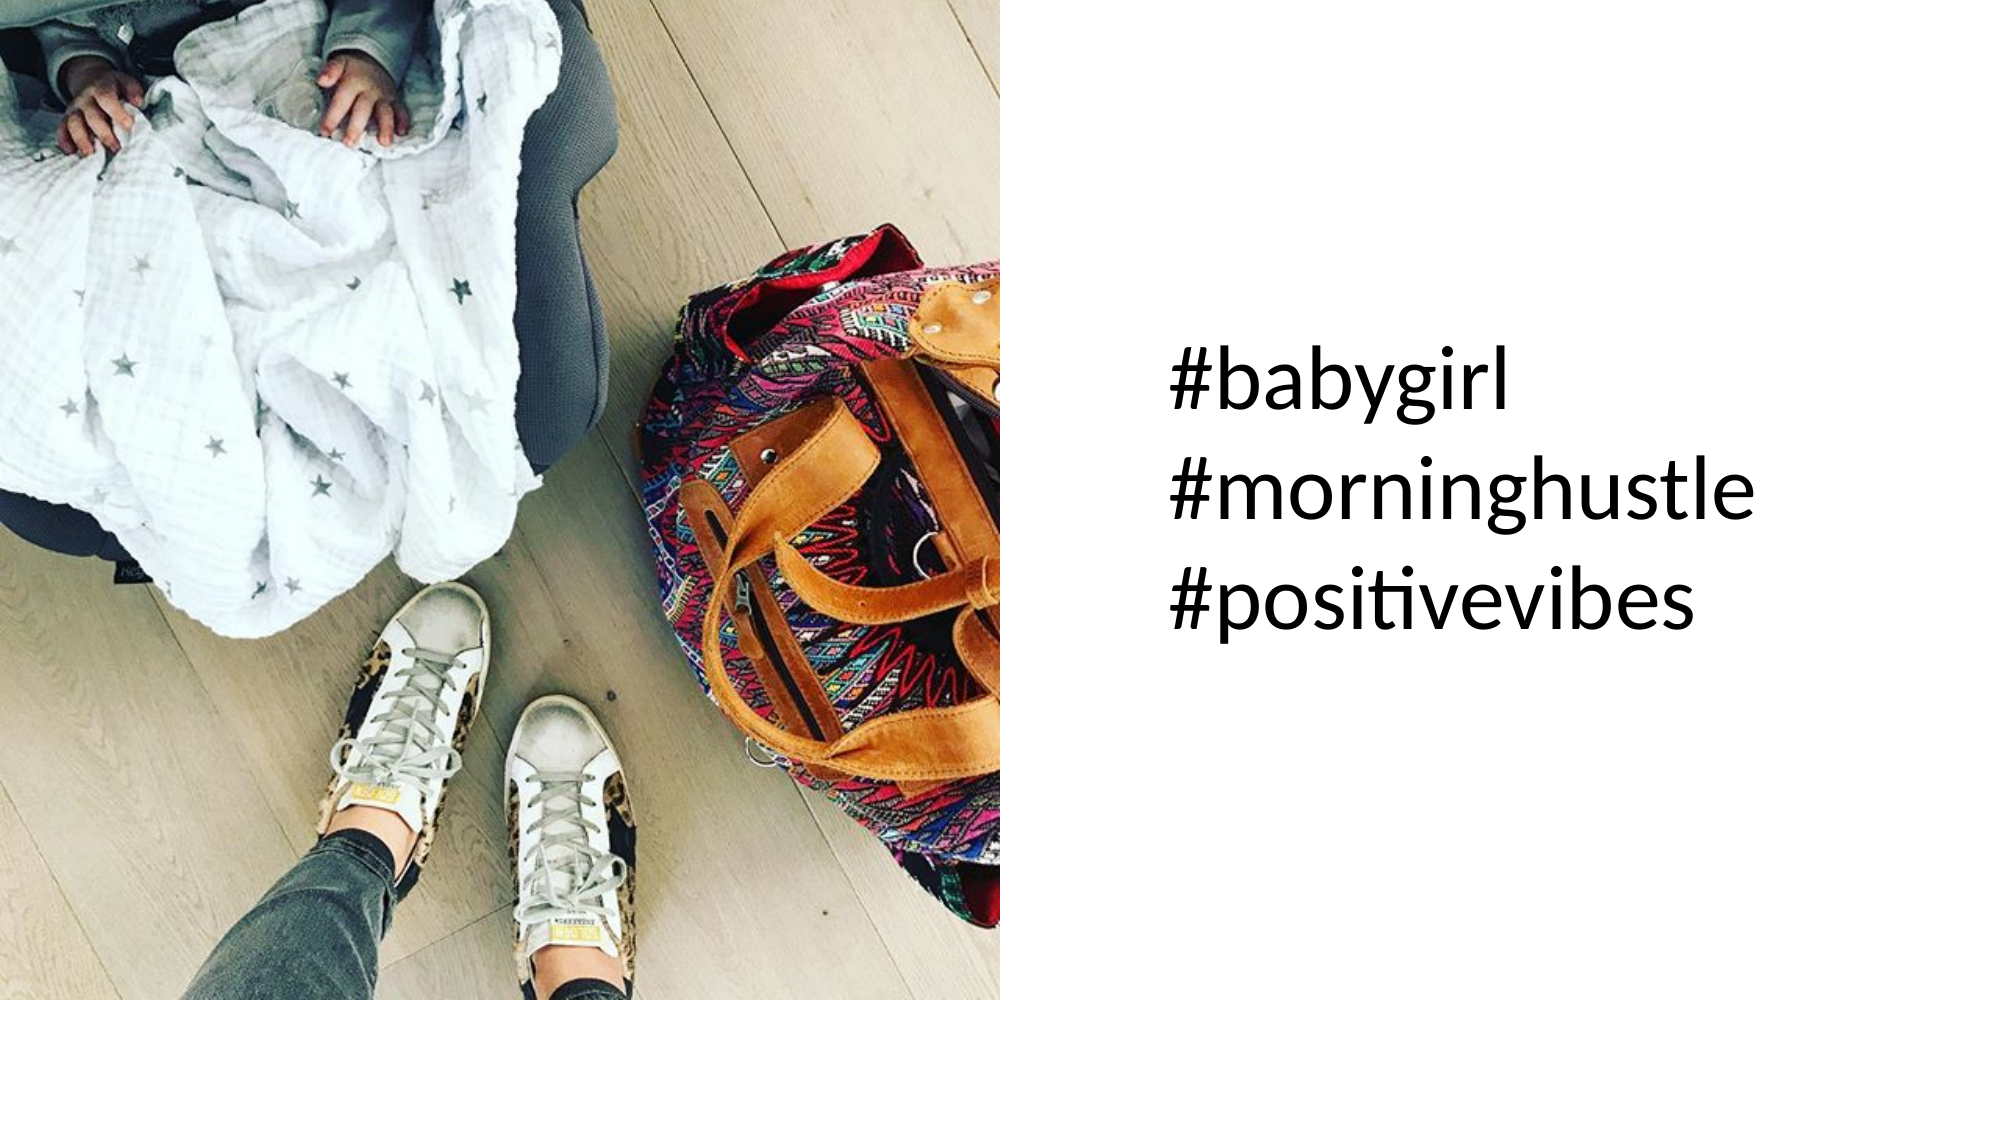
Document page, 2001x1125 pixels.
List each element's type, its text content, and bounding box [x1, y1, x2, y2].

picture [0, 0, 1000, 1000]
text_box #babygirl #morninghustle #positivevibes [1153, 310, 1773, 766]
